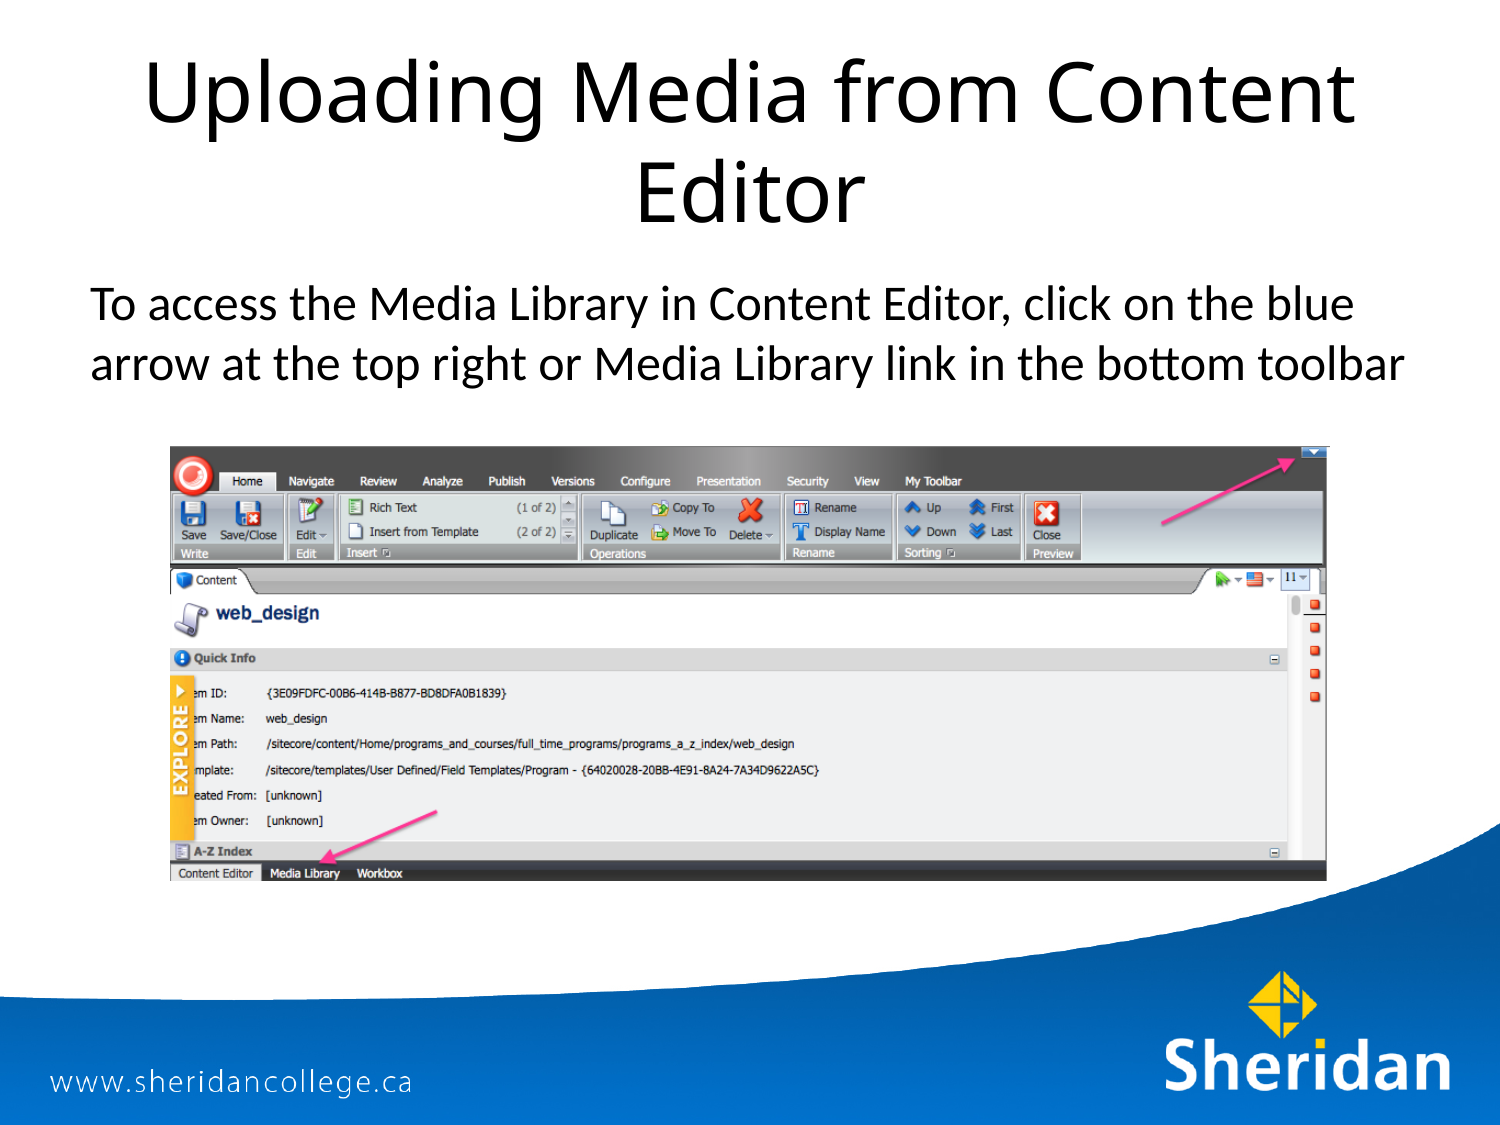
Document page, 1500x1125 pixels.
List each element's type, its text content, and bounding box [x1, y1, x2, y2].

list To access the Media Library in Content Editor, click on the blue arrow at the top right or Media Library link in the bottom toolbar [75, 262, 1425, 446]
title Uploading Media from Content Editor [75, 45, 1425, 233]
picture [0, 86, 1500, 1125]
